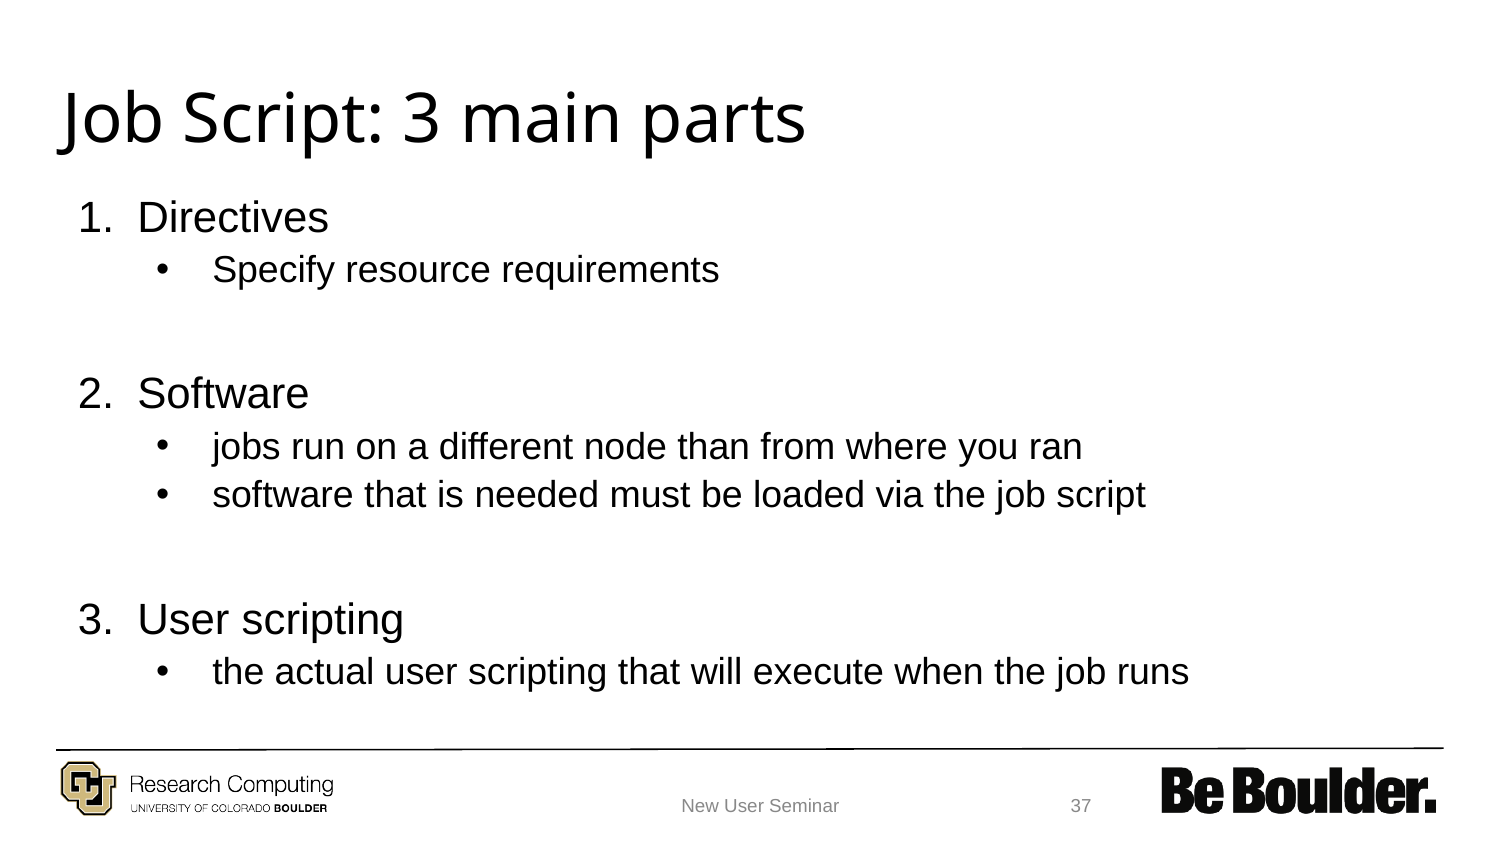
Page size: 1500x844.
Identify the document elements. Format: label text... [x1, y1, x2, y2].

list Directives Specify resource requirements Software jobs run on a different node than from where you ran software that is needed must be loaded via the job script User scripting the actual user scripting that will execute when the job runs [51, 189, 1449, 750]
picture [60, 761, 333, 816]
title Job Script: 3 main parts [51, 72, 1449, 167]
picture [1143, 761, 1454, 816]
footer New User Seminar [507, 782, 1014, 827]
slide_number ‹#› [1059, 782, 1144, 827]
